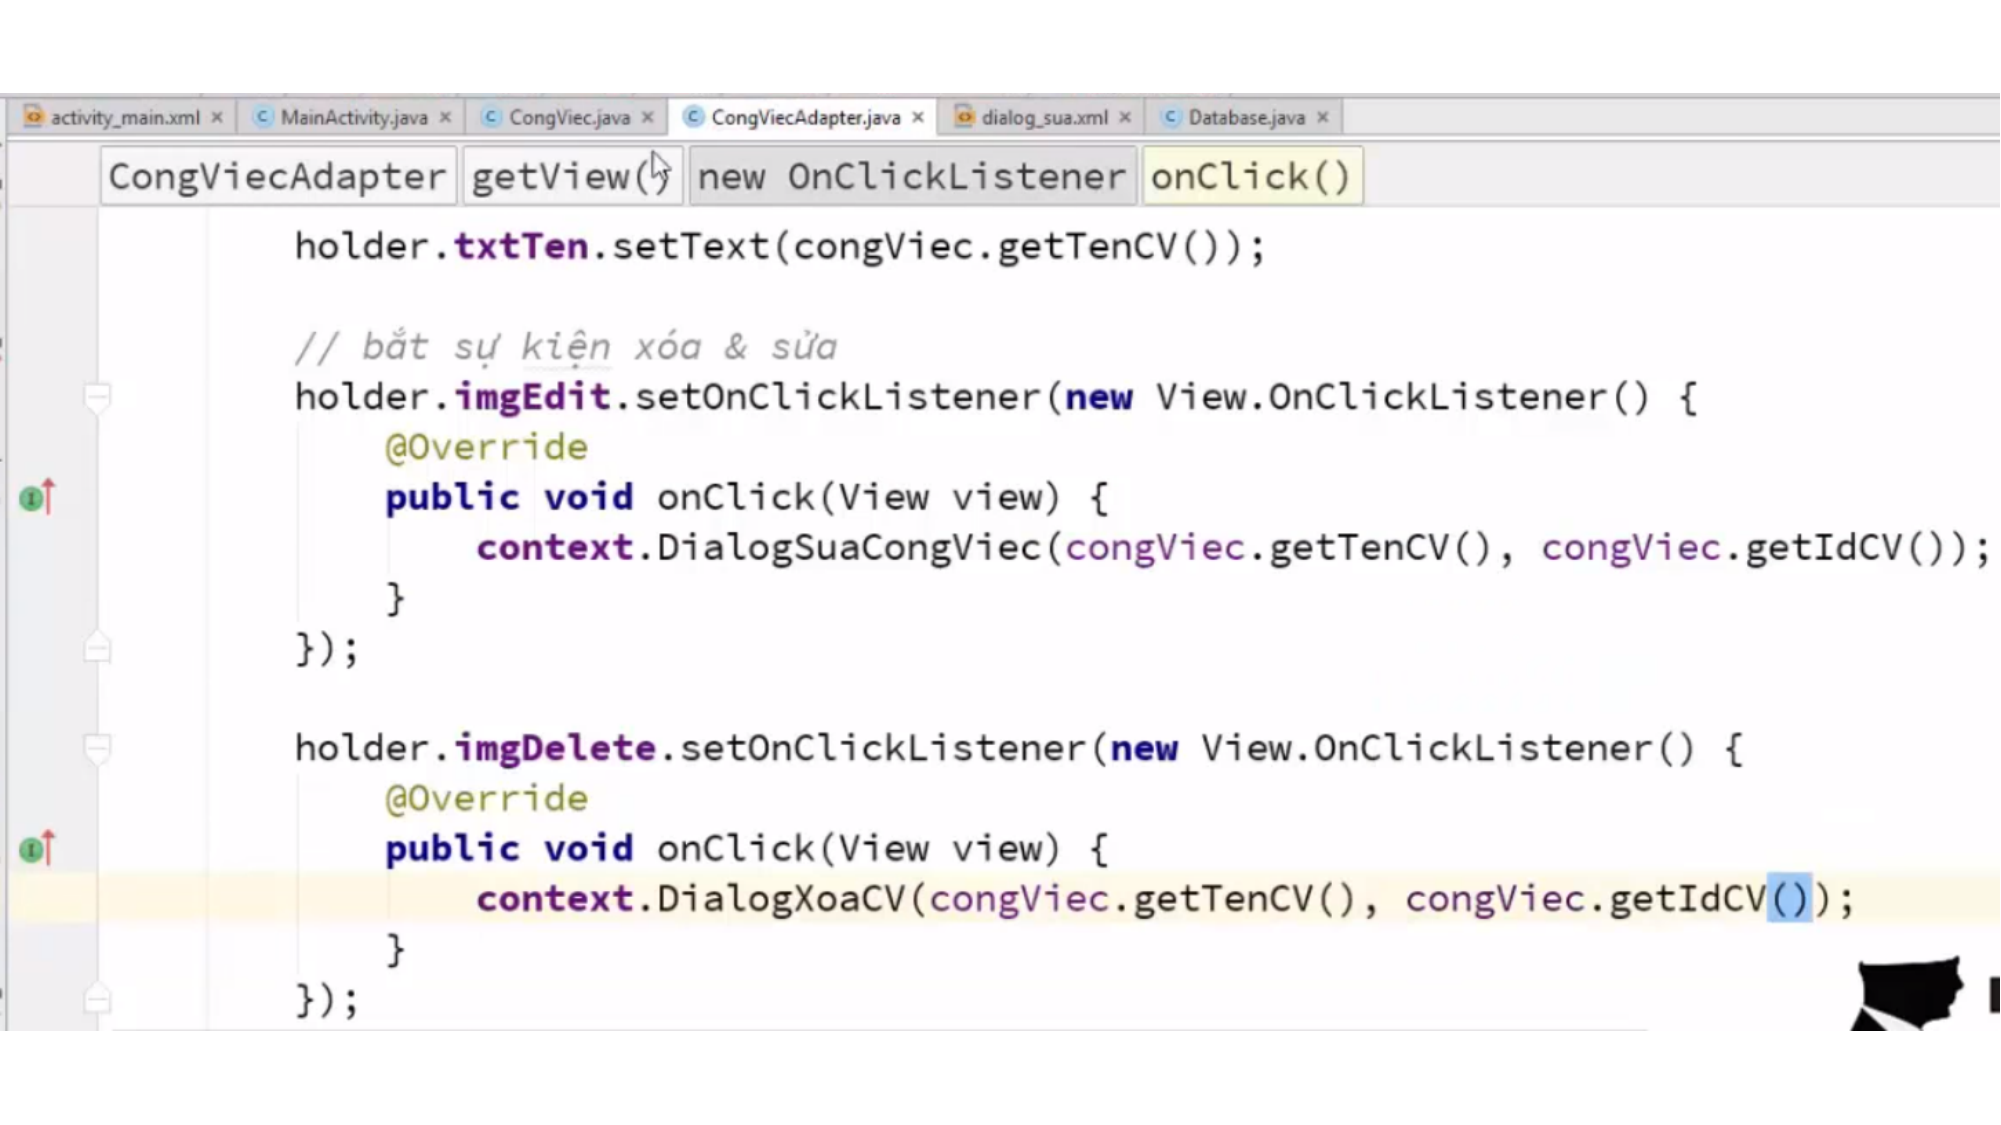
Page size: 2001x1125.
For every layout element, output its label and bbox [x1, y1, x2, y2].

picture [0, 93, 2000, 1032]
